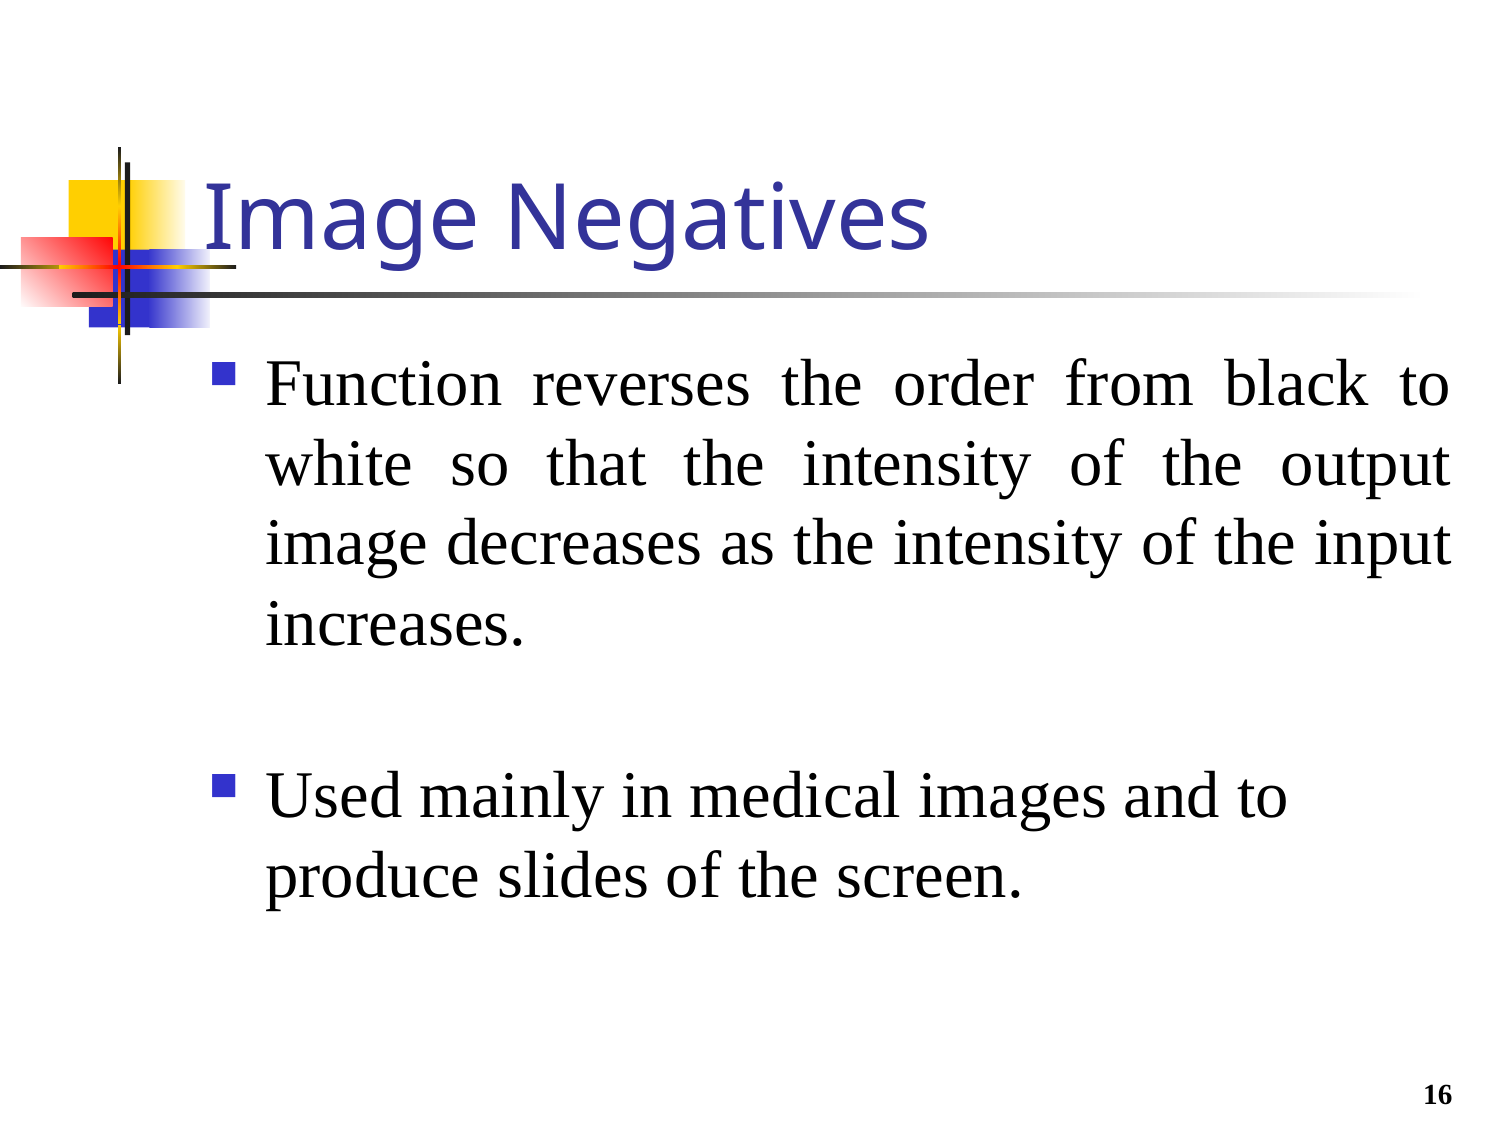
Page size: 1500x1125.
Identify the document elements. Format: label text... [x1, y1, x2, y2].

slide_number 16 [1154, 1042, 1468, 1118]
title Image Negatives [188, 34, 1468, 276]
list Function reverses the order from black to white so that the intensity of the output image decreases as the intensity of the input increases. Used mainly in medical images and to produce slides of the screen. [193, 330, 1470, 1007]
